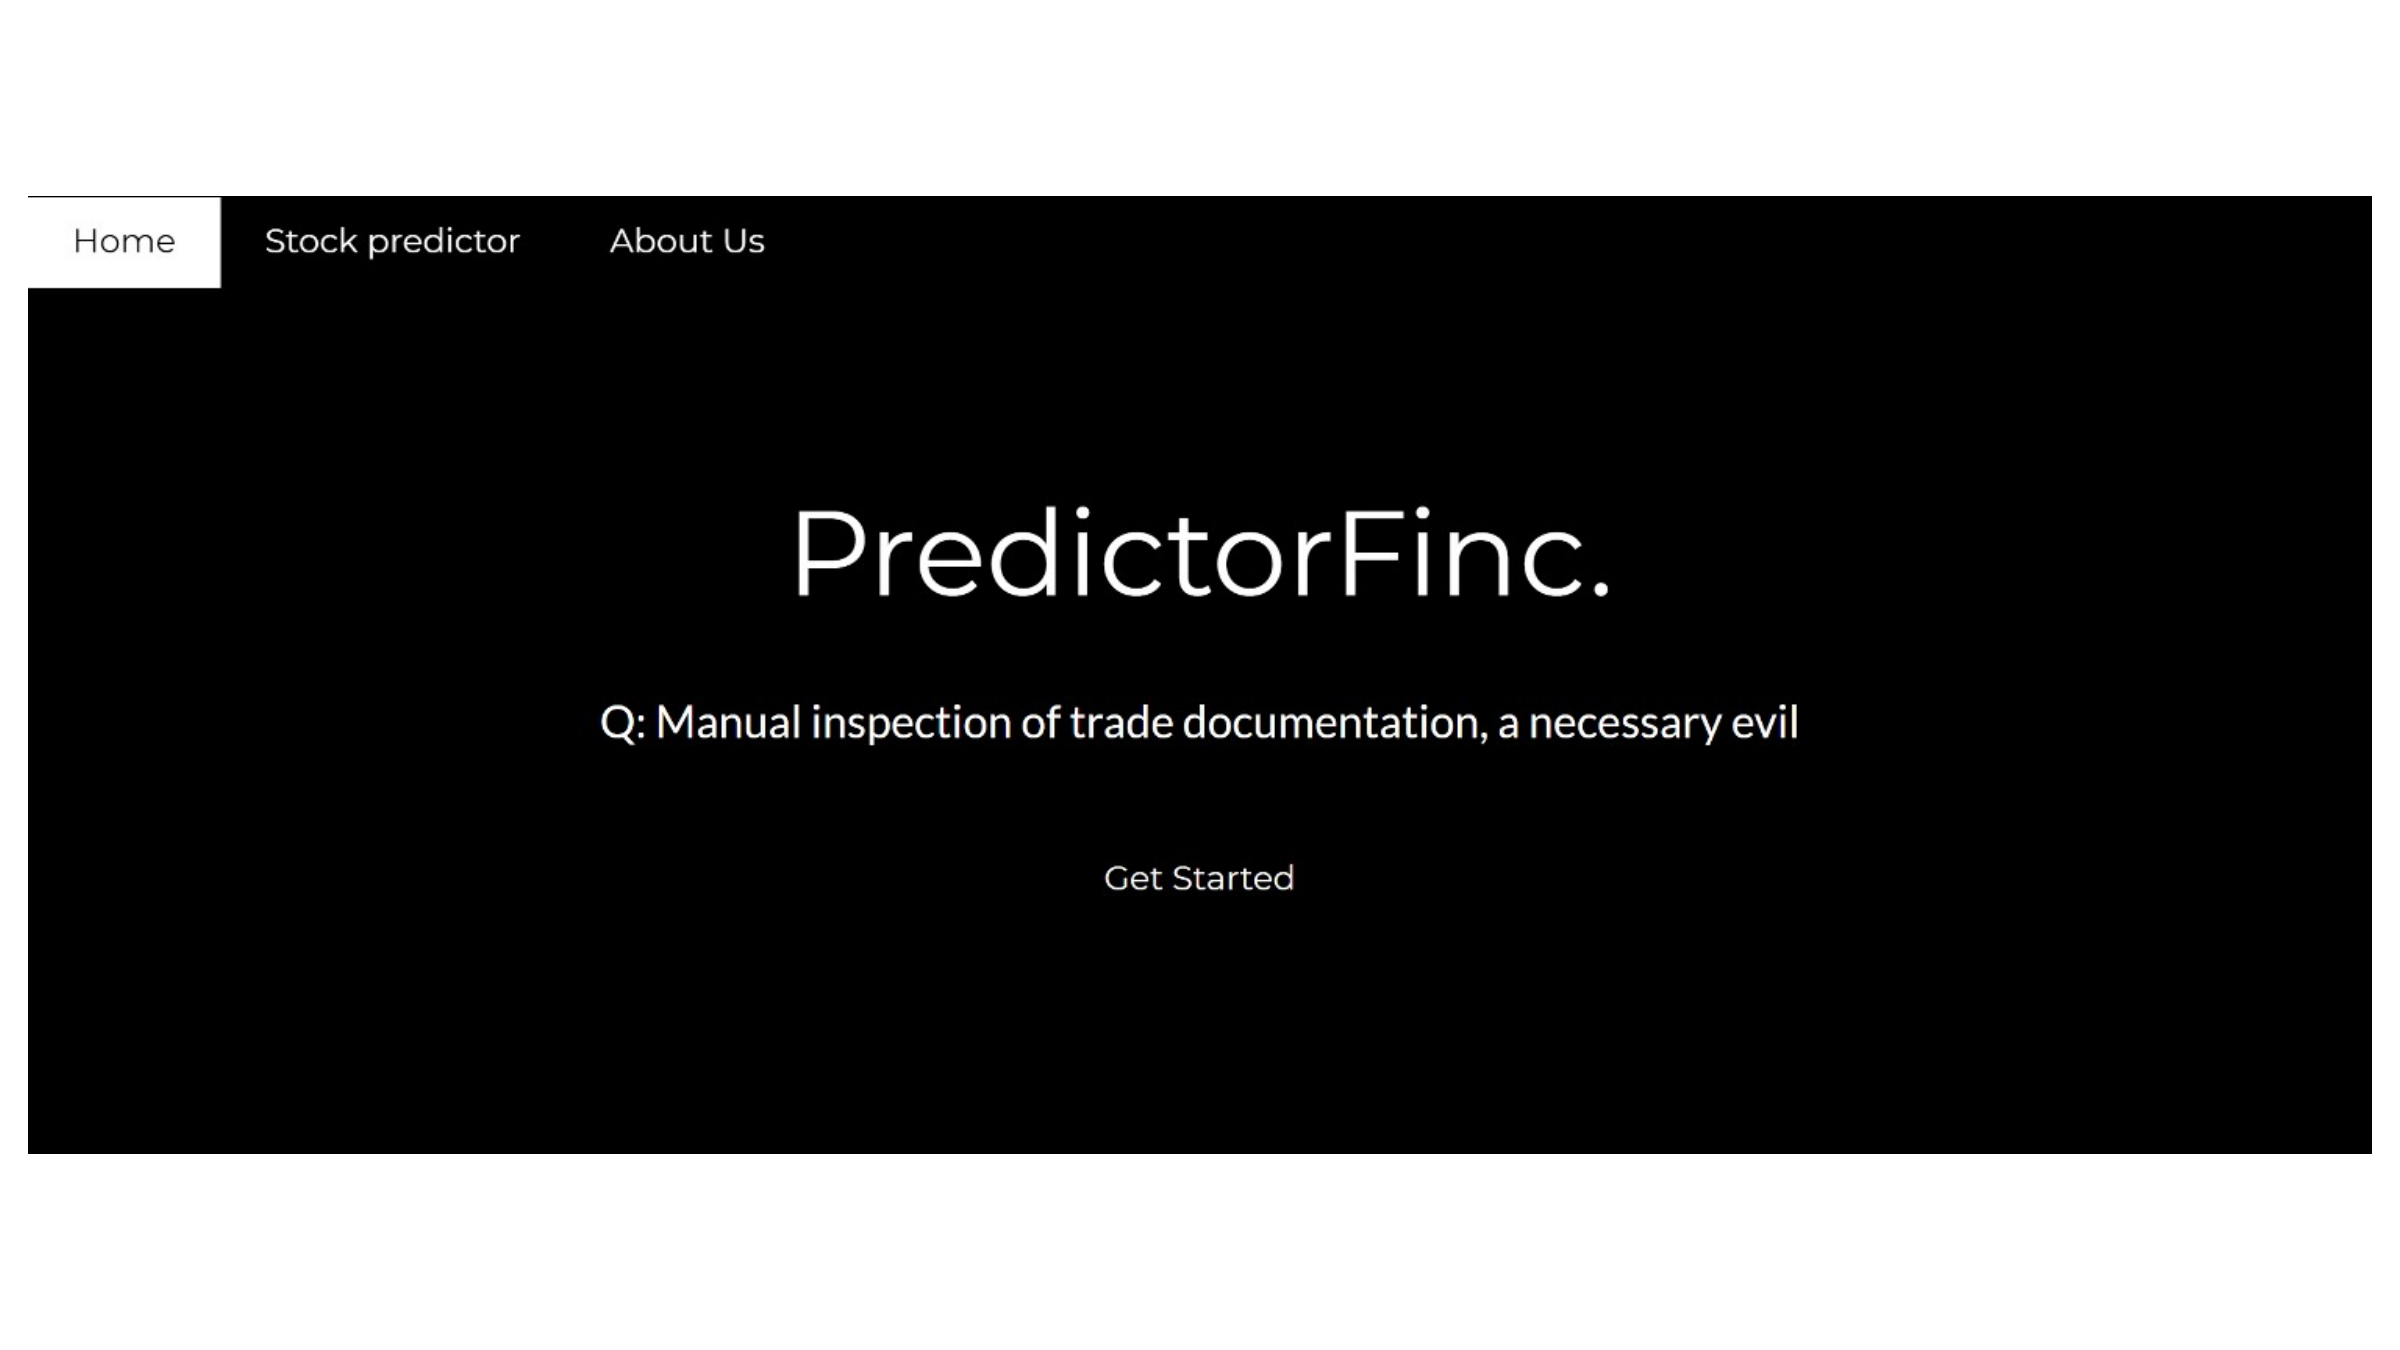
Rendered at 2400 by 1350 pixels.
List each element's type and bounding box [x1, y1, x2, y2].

picture [28, 196, 2372, 1154]
